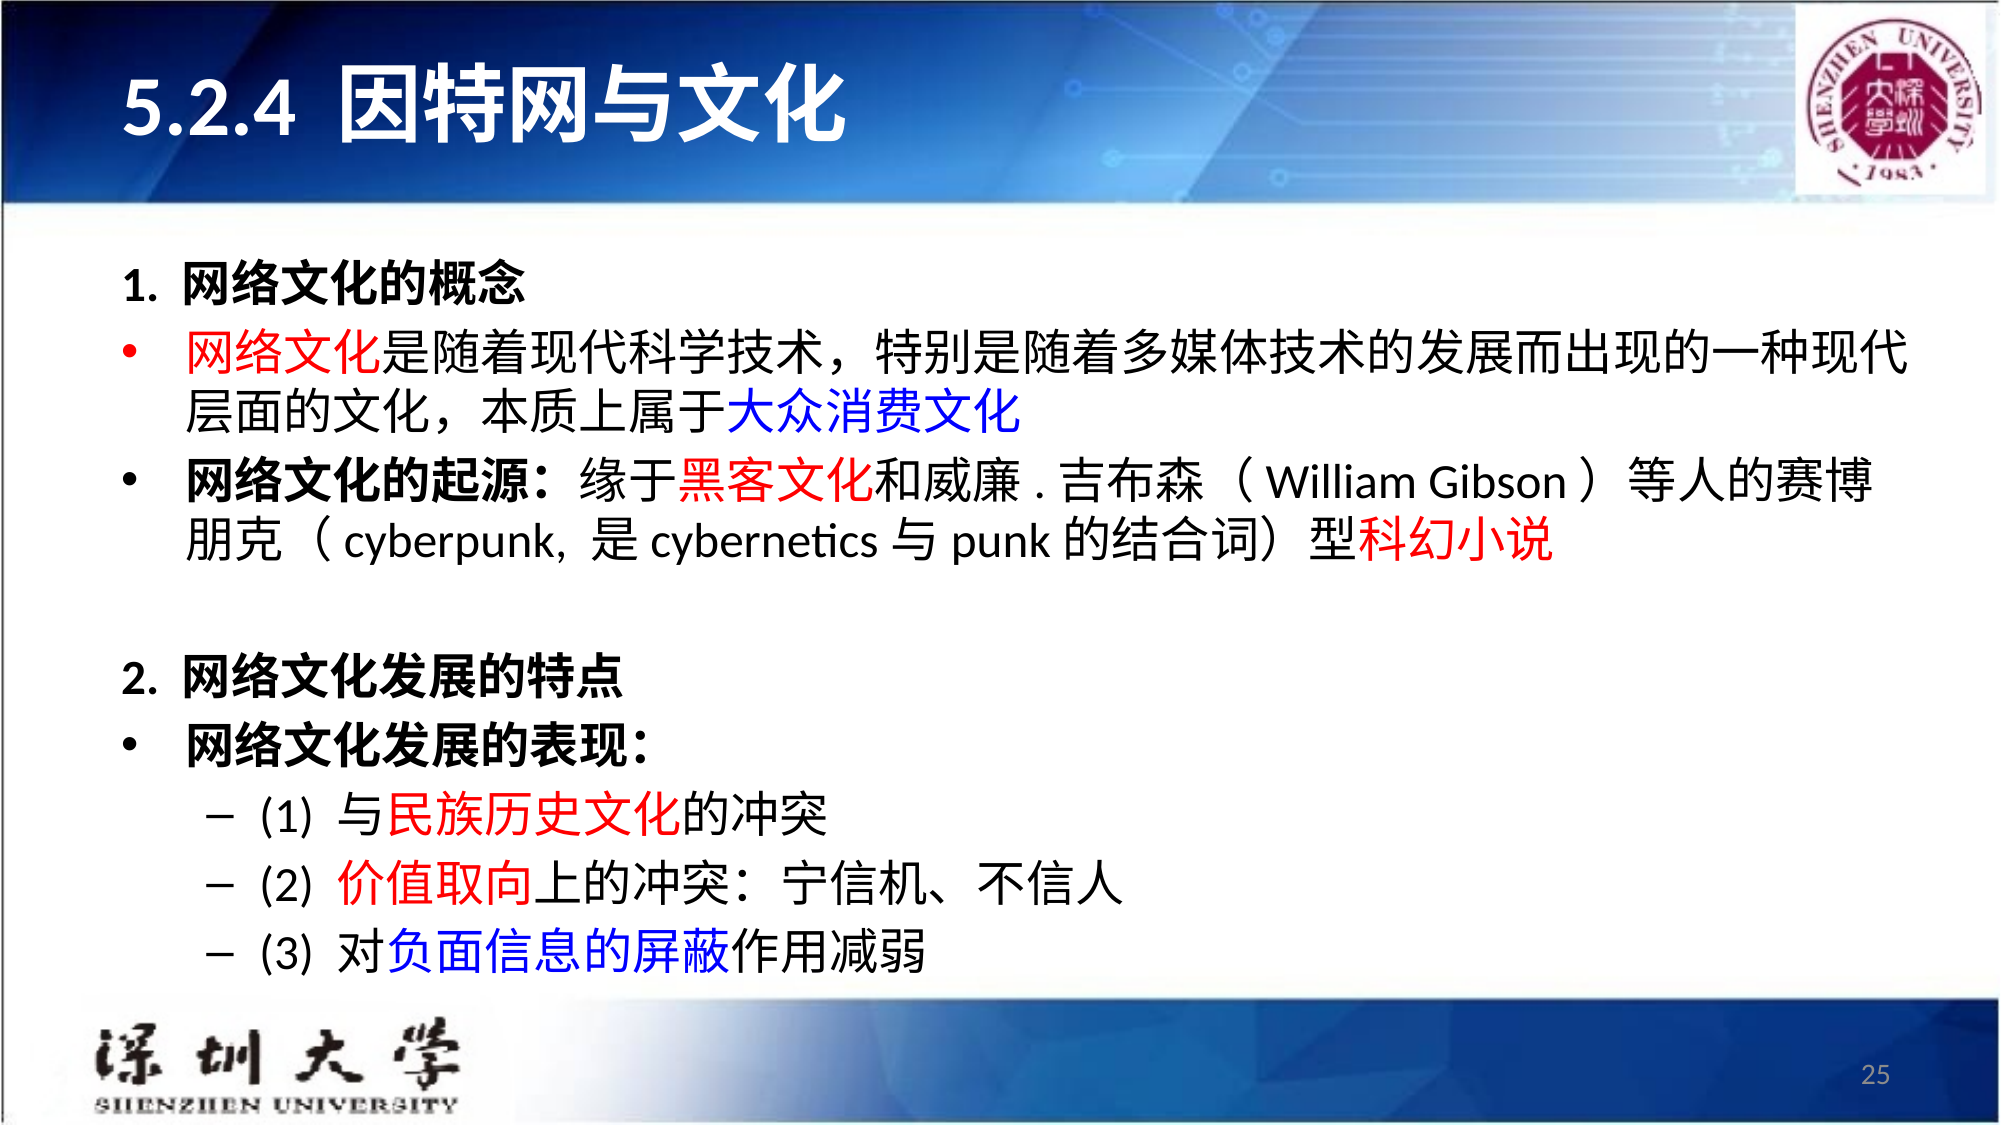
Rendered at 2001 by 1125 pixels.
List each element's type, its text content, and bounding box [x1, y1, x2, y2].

list 1. 网络文化的概念 网络文化是随着现代科学技术，特别是随着多媒体技术的发展而出现的一种现代层面的文化，本质上属于大众消费文化 网络文化的起源：缘于黑客文化和威廉.吉布森（William Gibson）等人的赛博朋克（cyberpunk, 是cybernetics与punk的结合词）型科幻小说 2. 网络文化发展的特点 网络文化发展的表现： (1) 与民族历史文化的冲突 (2) 价值取向上的冲突：宁信机、不信人 (3) 对负面信息的屏蔽作用减弱 [112, 247, 1920, 991]
picture [0, 0, 2001, 1125]
title 5.2.4 因特网与文化 [112, 7, 1888, 196]
slide_number 25 [1433, 1042, 1900, 1103]
